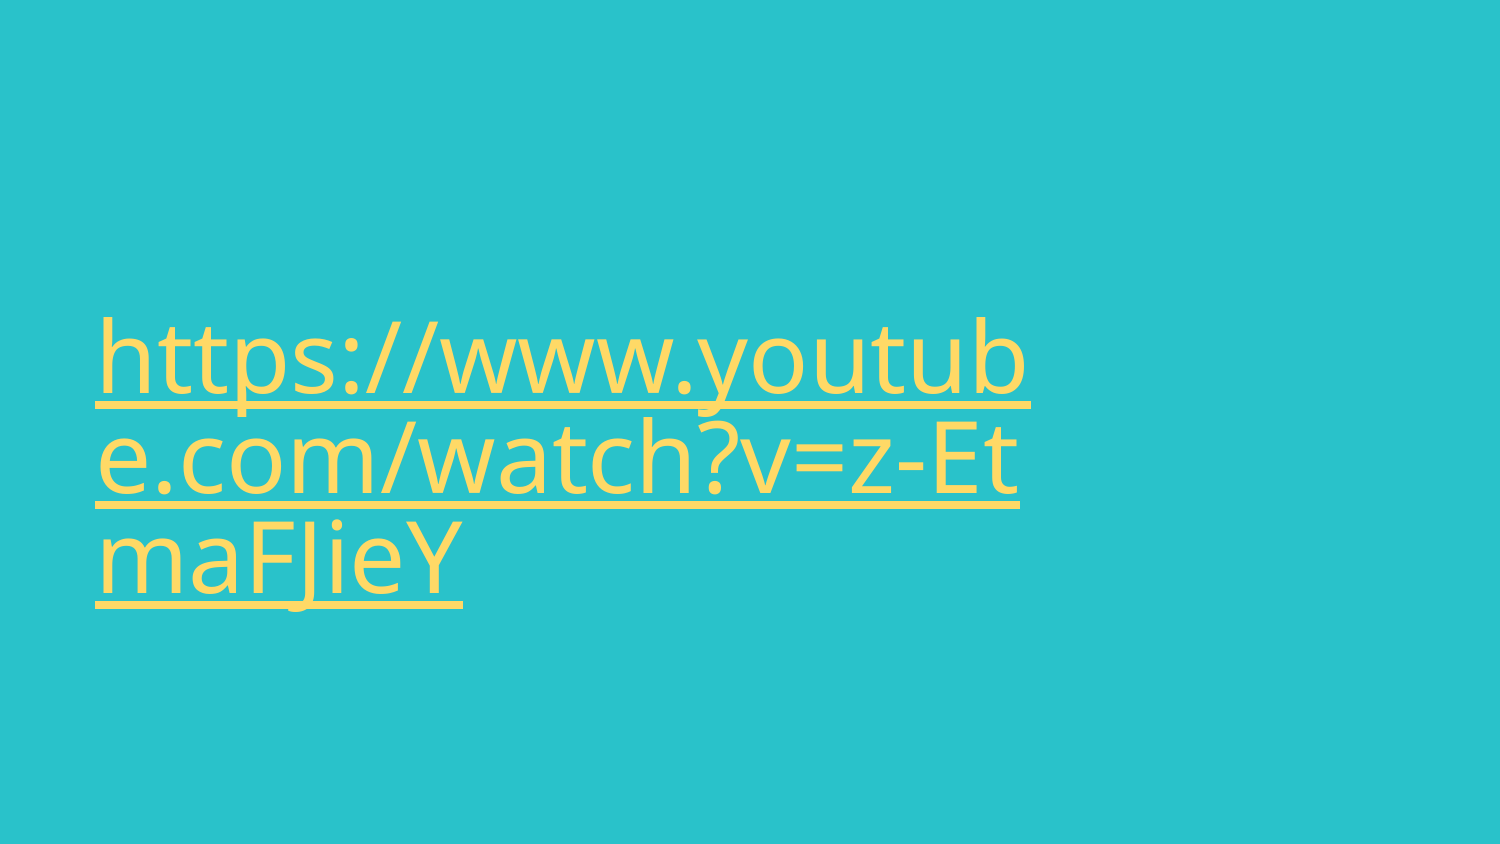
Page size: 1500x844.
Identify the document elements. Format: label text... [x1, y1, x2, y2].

title https://www.youtube.com/watch?v=z-EtmaFJieY [80, 86, 1102, 758]
